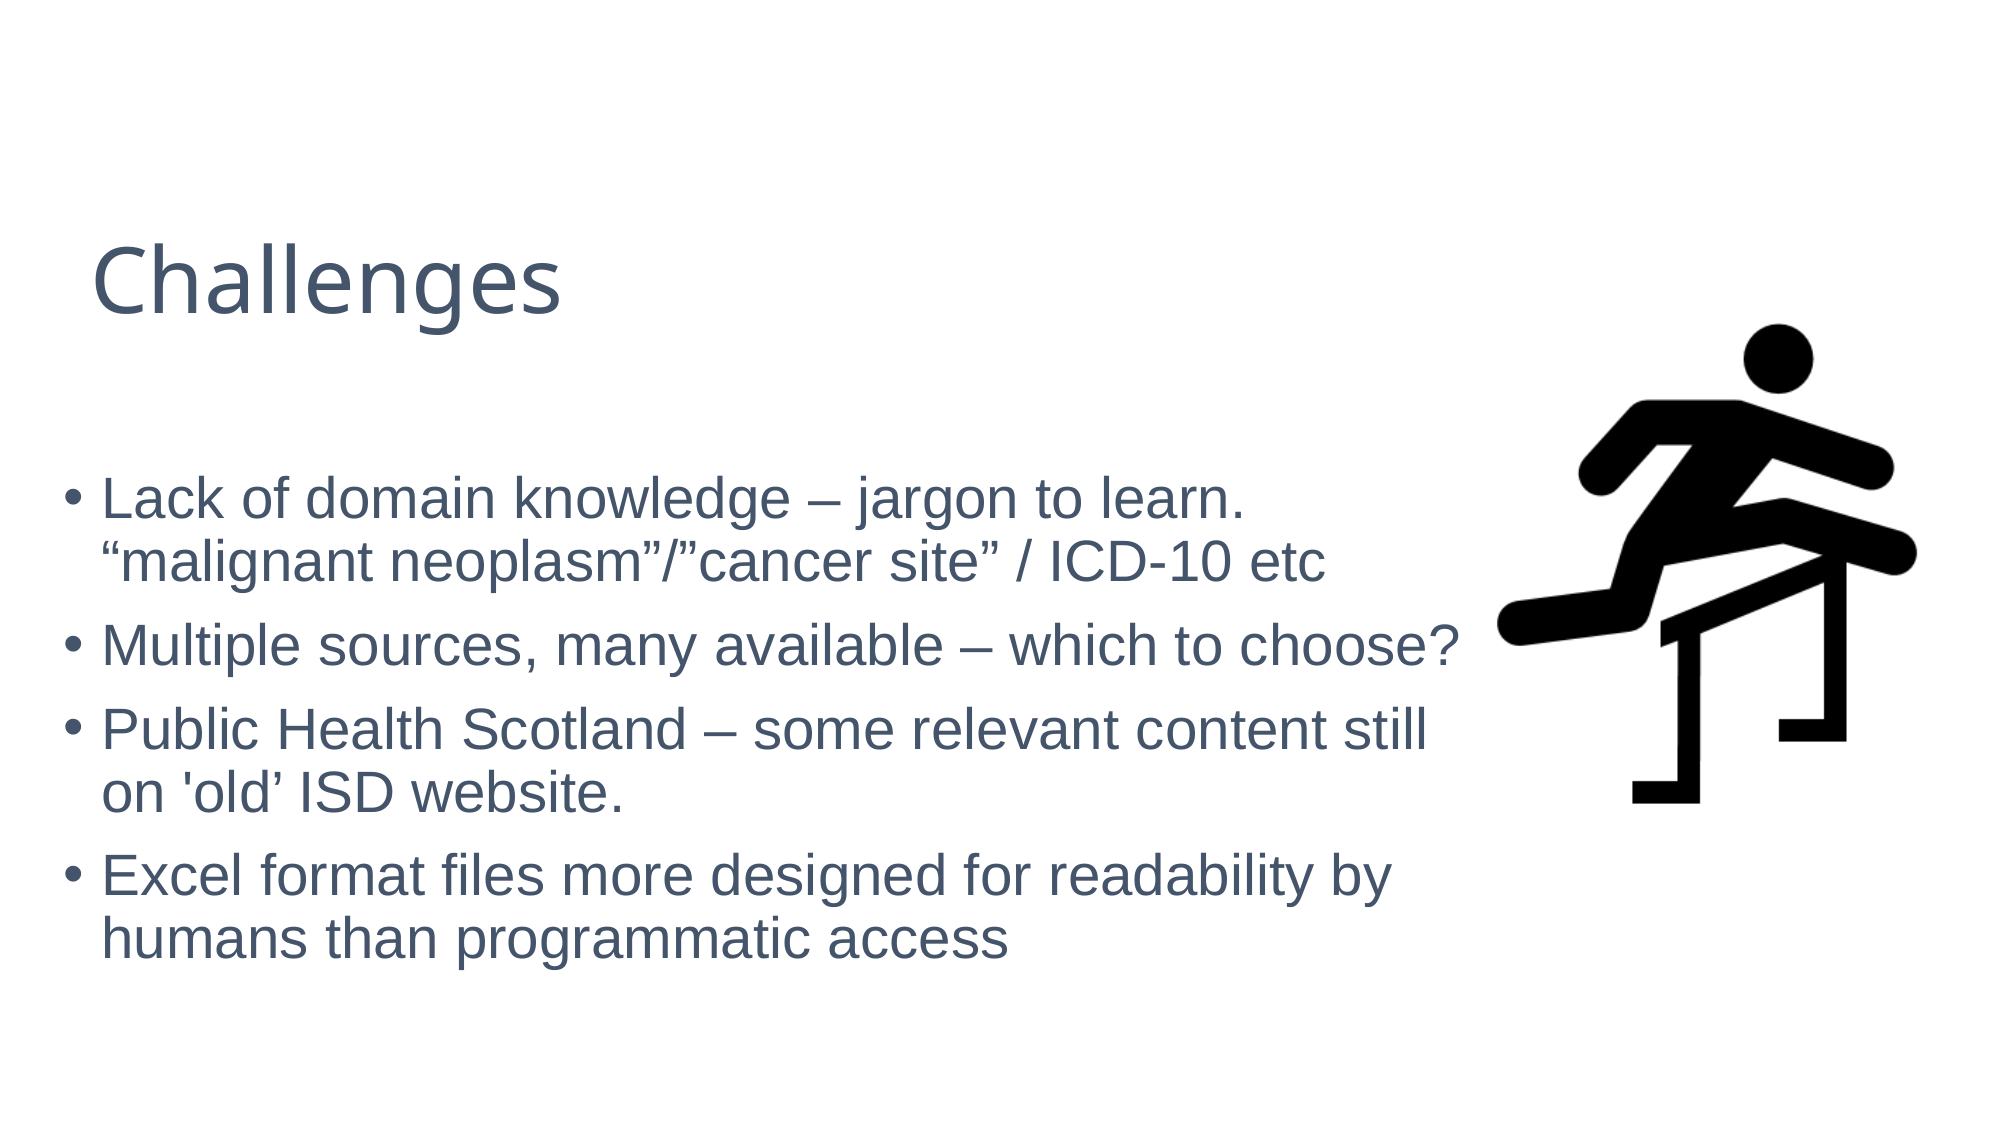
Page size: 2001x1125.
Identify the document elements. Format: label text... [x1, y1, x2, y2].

list Lack of domain knowledge – jargon to learn. “malignant neoplasm”/”cancer site” / ICD-10 etc Multiple sources, many available – which to choose? Public Health Scotland – some relevant content still on 'old’ ISD website. Excel format files more designed for readability by humans than programmatic access [49, 360, 1480, 1072]
title Challenges [75, 120, 1018, 360]
picture [1479, 291, 1944, 832]
